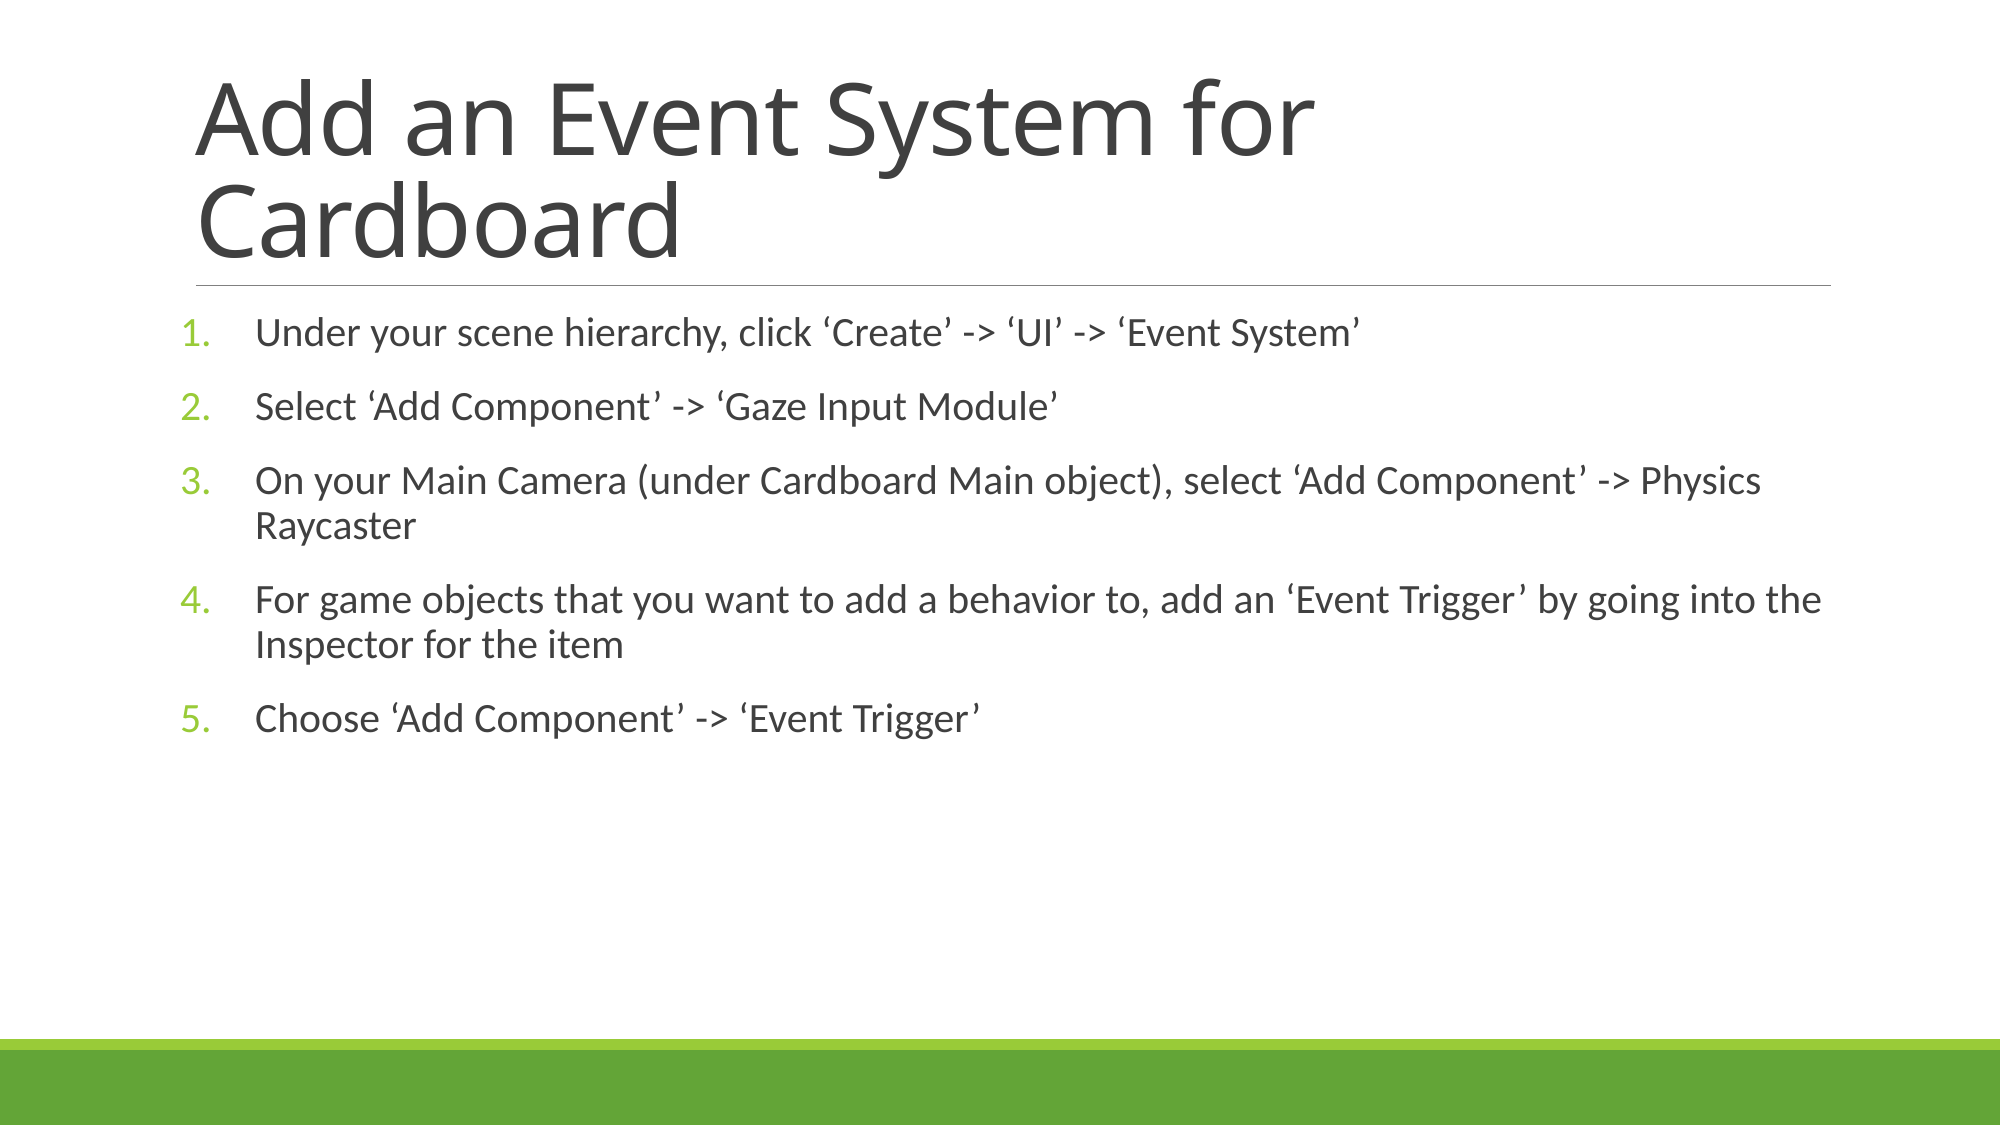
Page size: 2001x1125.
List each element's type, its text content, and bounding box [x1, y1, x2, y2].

list Under your scene hierarchy, click ‘Create’ -> ‘UI’ -> ‘Event System’ Select ‘Add Component’ -> ‘Gaze Input Module’ On your Main Camera (under Cardboard Main object), select ‘Add Component’ -> Physics Raycaster For game objects that you want to add a behavior to, add an ‘Event Trigger’ by going into the Inspector for the item Choose ‘Add Component’ -> ‘Event Trigger’ [180, 302, 1830, 963]
title Add an Event System for Cardboard [180, 47, 1830, 285]
